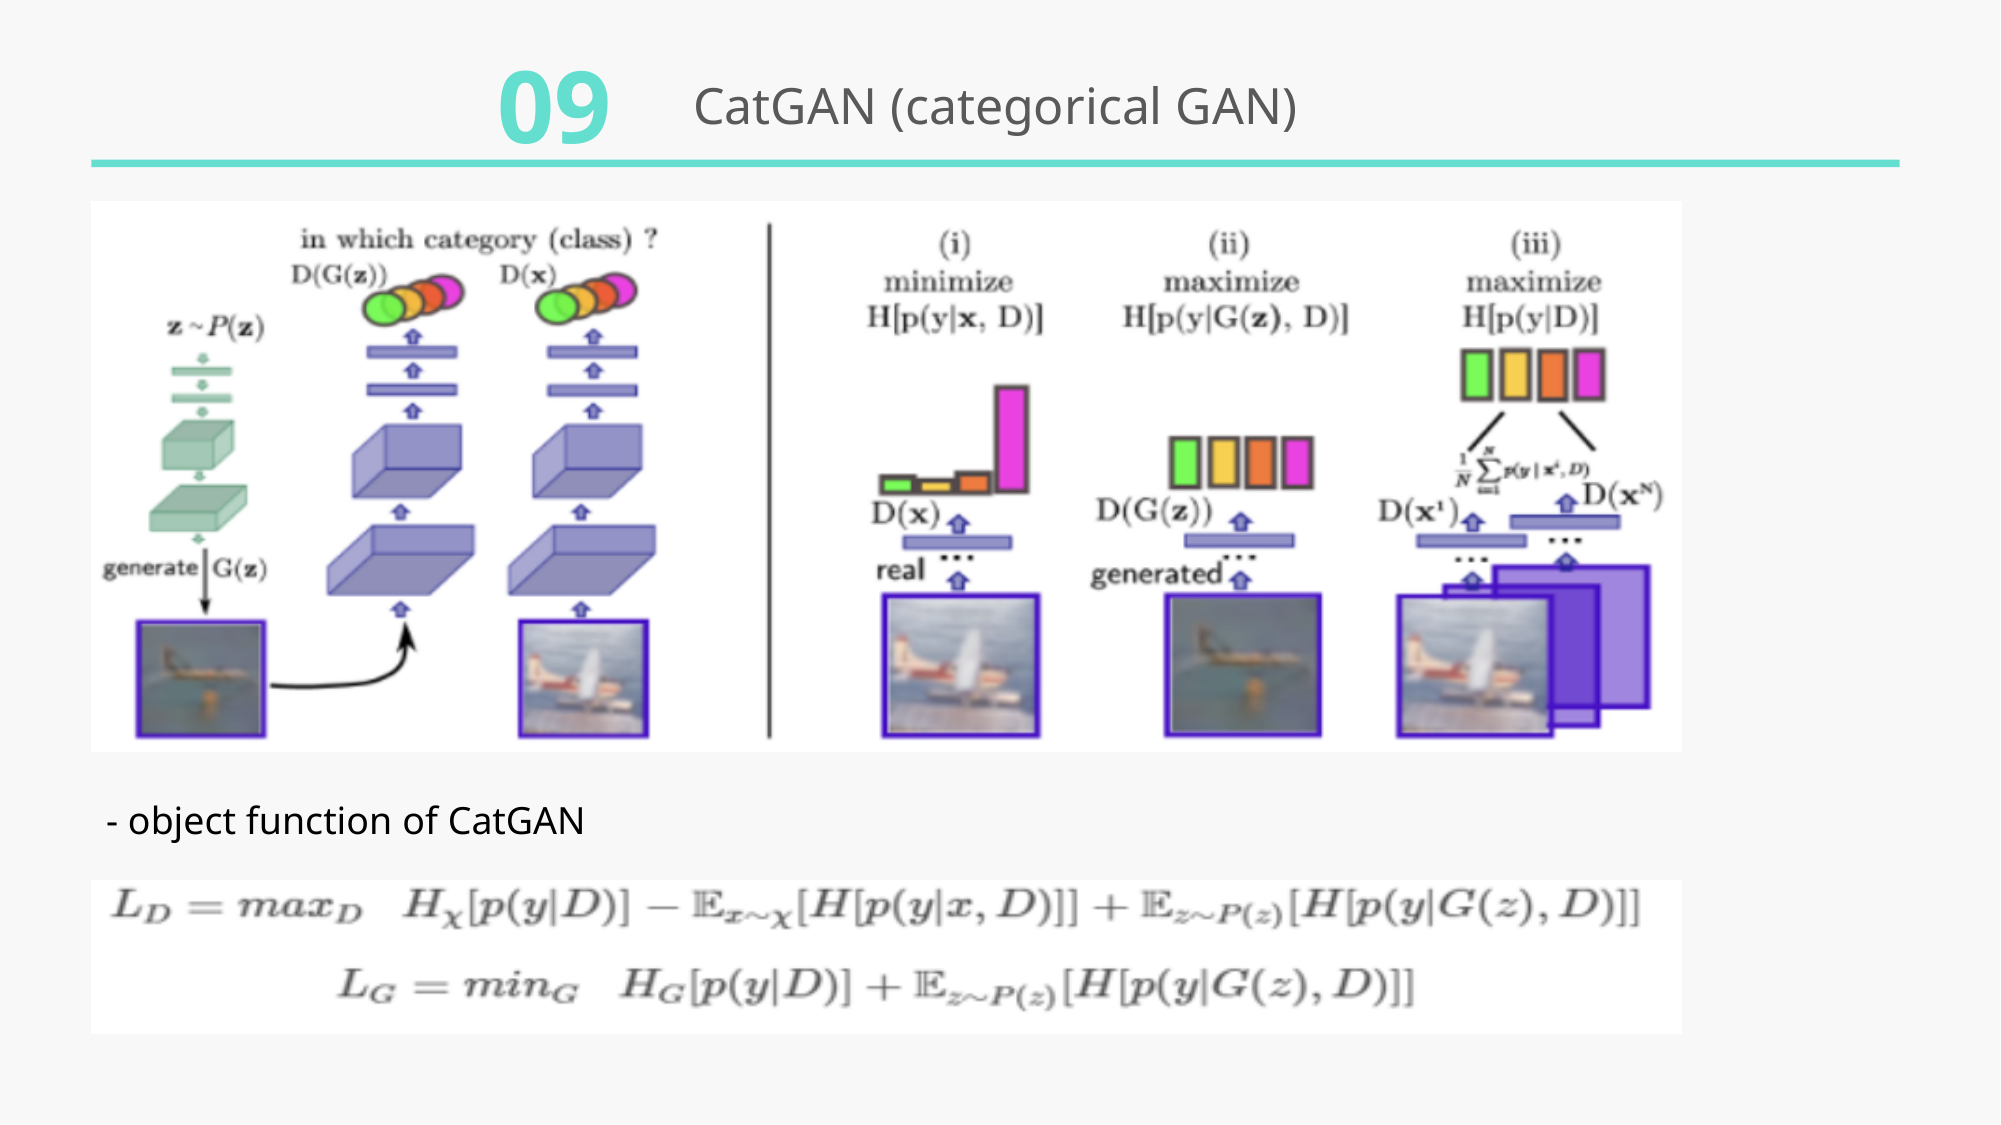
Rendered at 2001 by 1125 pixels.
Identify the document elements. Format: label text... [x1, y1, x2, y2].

text_box [1317, 159, 1901, 168]
text_box [90, 159, 482, 168]
picture [91, 880, 1682, 1034]
text_box - object function of CatGAN [91, 786, 1788, 850]
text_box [482, 36, 1317, 173]
picture [91, 201, 1682, 752]
